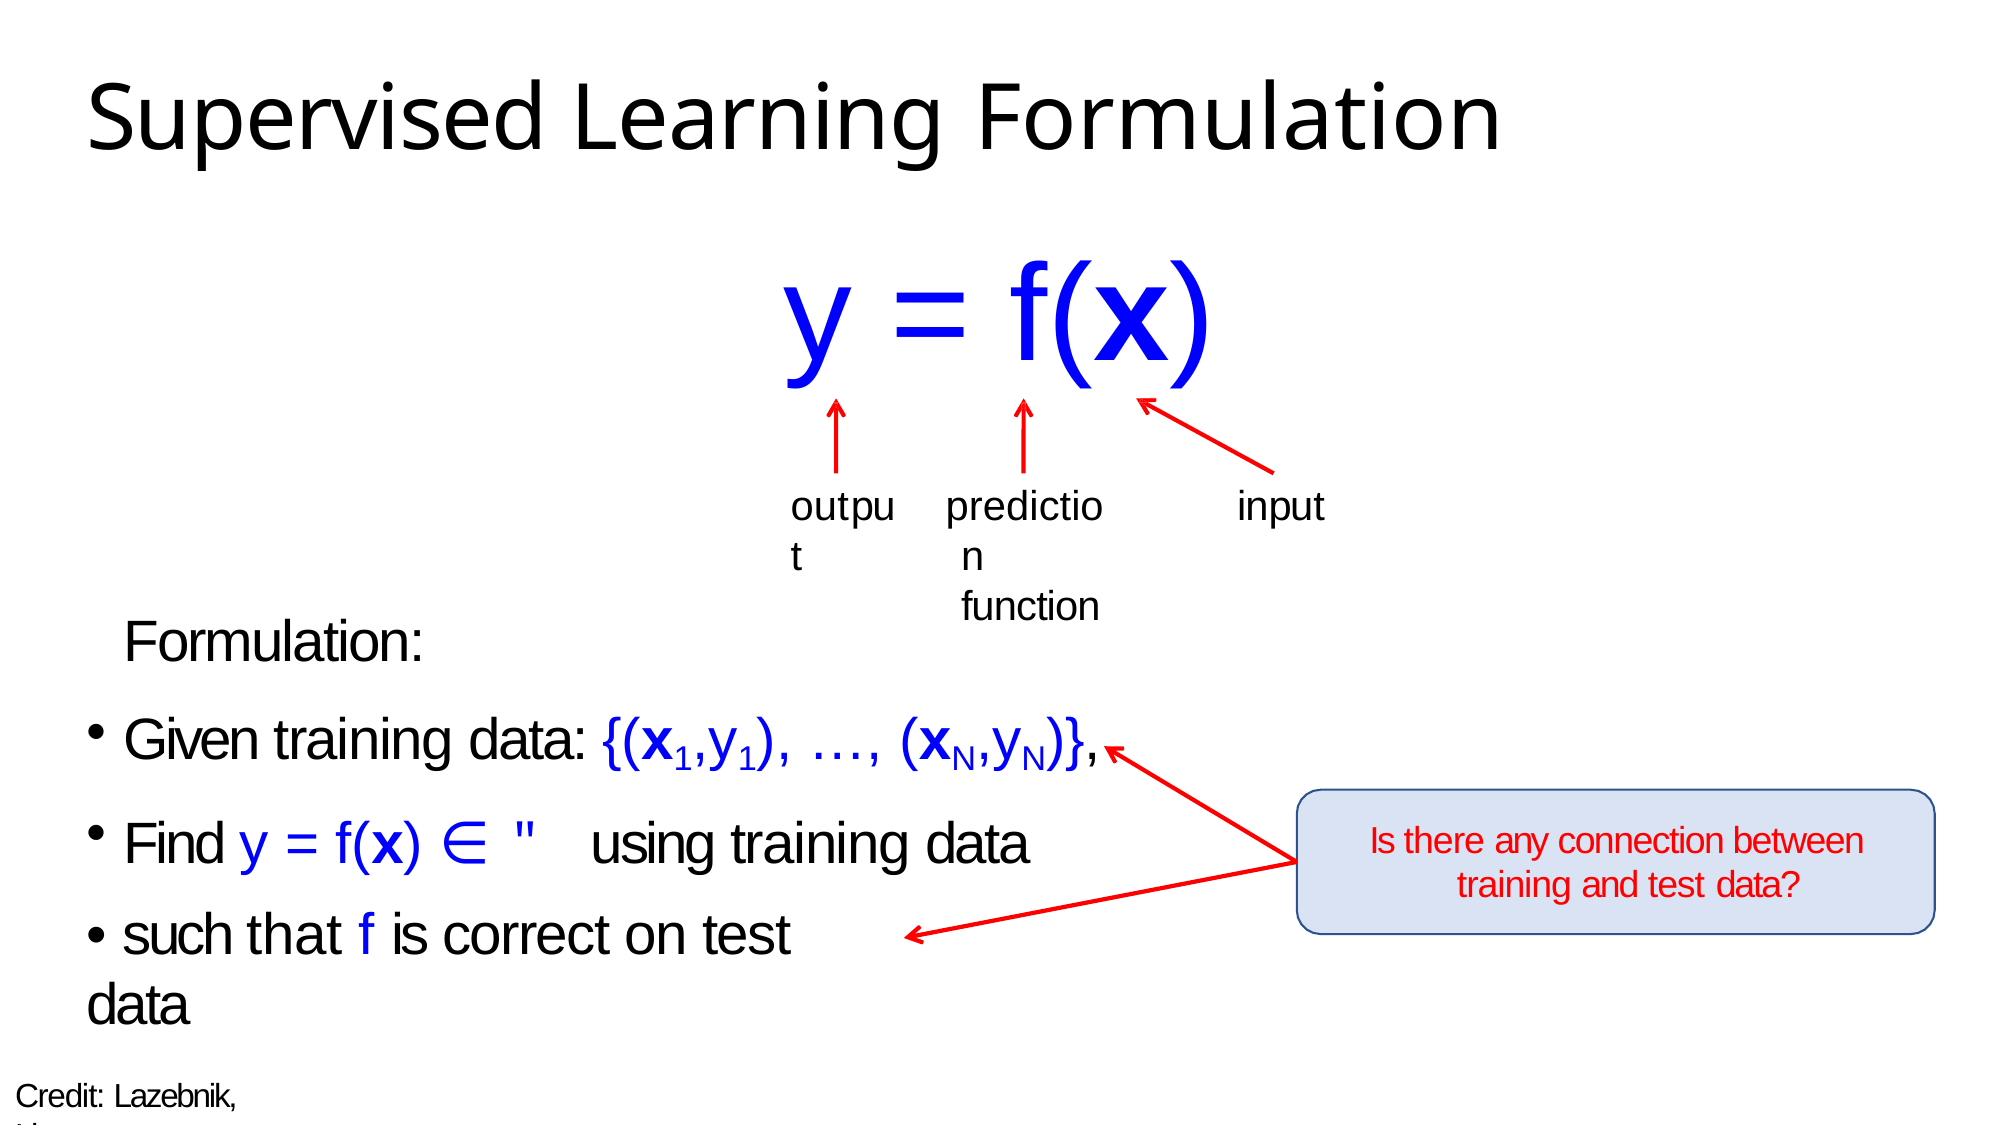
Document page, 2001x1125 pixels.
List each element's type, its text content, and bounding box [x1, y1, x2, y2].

text_box output [788, 476, 907, 579]
text_box [903, 746, 1295, 945]
text_box input [1234, 476, 1327, 529]
text_box Formulation: Given training data: {(x1,y1), …, (xN,yN)}, Find y = f(x) ∈ " using training data [79, 572, 1111, 875]
text_box prediction function [943, 476, 1119, 629]
text_box [1136, 397, 1275, 476]
text_box y = f(x) [781, 221, 1218, 389]
text_box Credit: Lazebnik, Liang [12, 1074, 316, 1125]
title Supervised Learning Formulation [84, 16, 1648, 207]
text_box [1295, 788, 1936, 936]
text_box [826, 398, 846, 474]
text_box [1013, 398, 1034, 474]
text_box • such that f is correct on test data [84, 897, 893, 1036]
